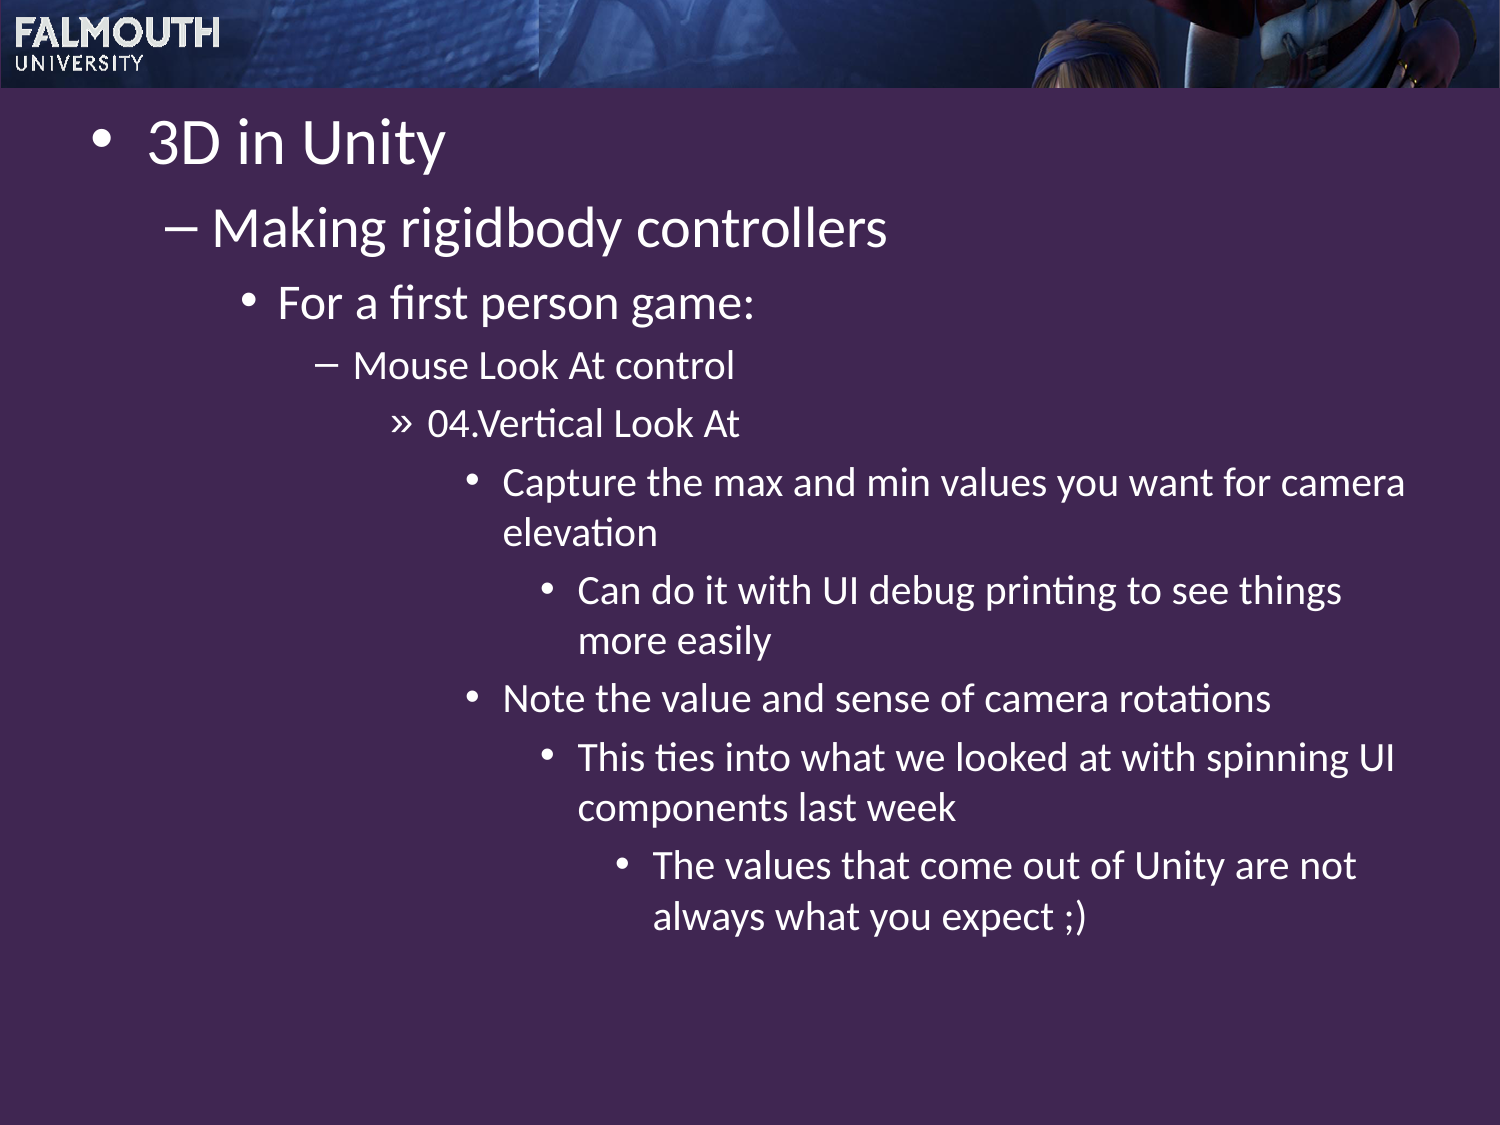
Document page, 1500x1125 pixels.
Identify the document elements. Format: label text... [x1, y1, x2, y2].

list 3D in Unity Making rigidbody controllers For a first person game: Mouse Look At control 04.Vertical Look At Capture the max and min values you want for camera elevation Can do it with UI debug printing to see things more easily Note the value and sense of camera rotations This ties into what we looked at with spinning UI components last week The values that come out of Unity are not always what you expect ;) [75, 90, 1425, 1125]
picture [0, 0, 1500, 90]
